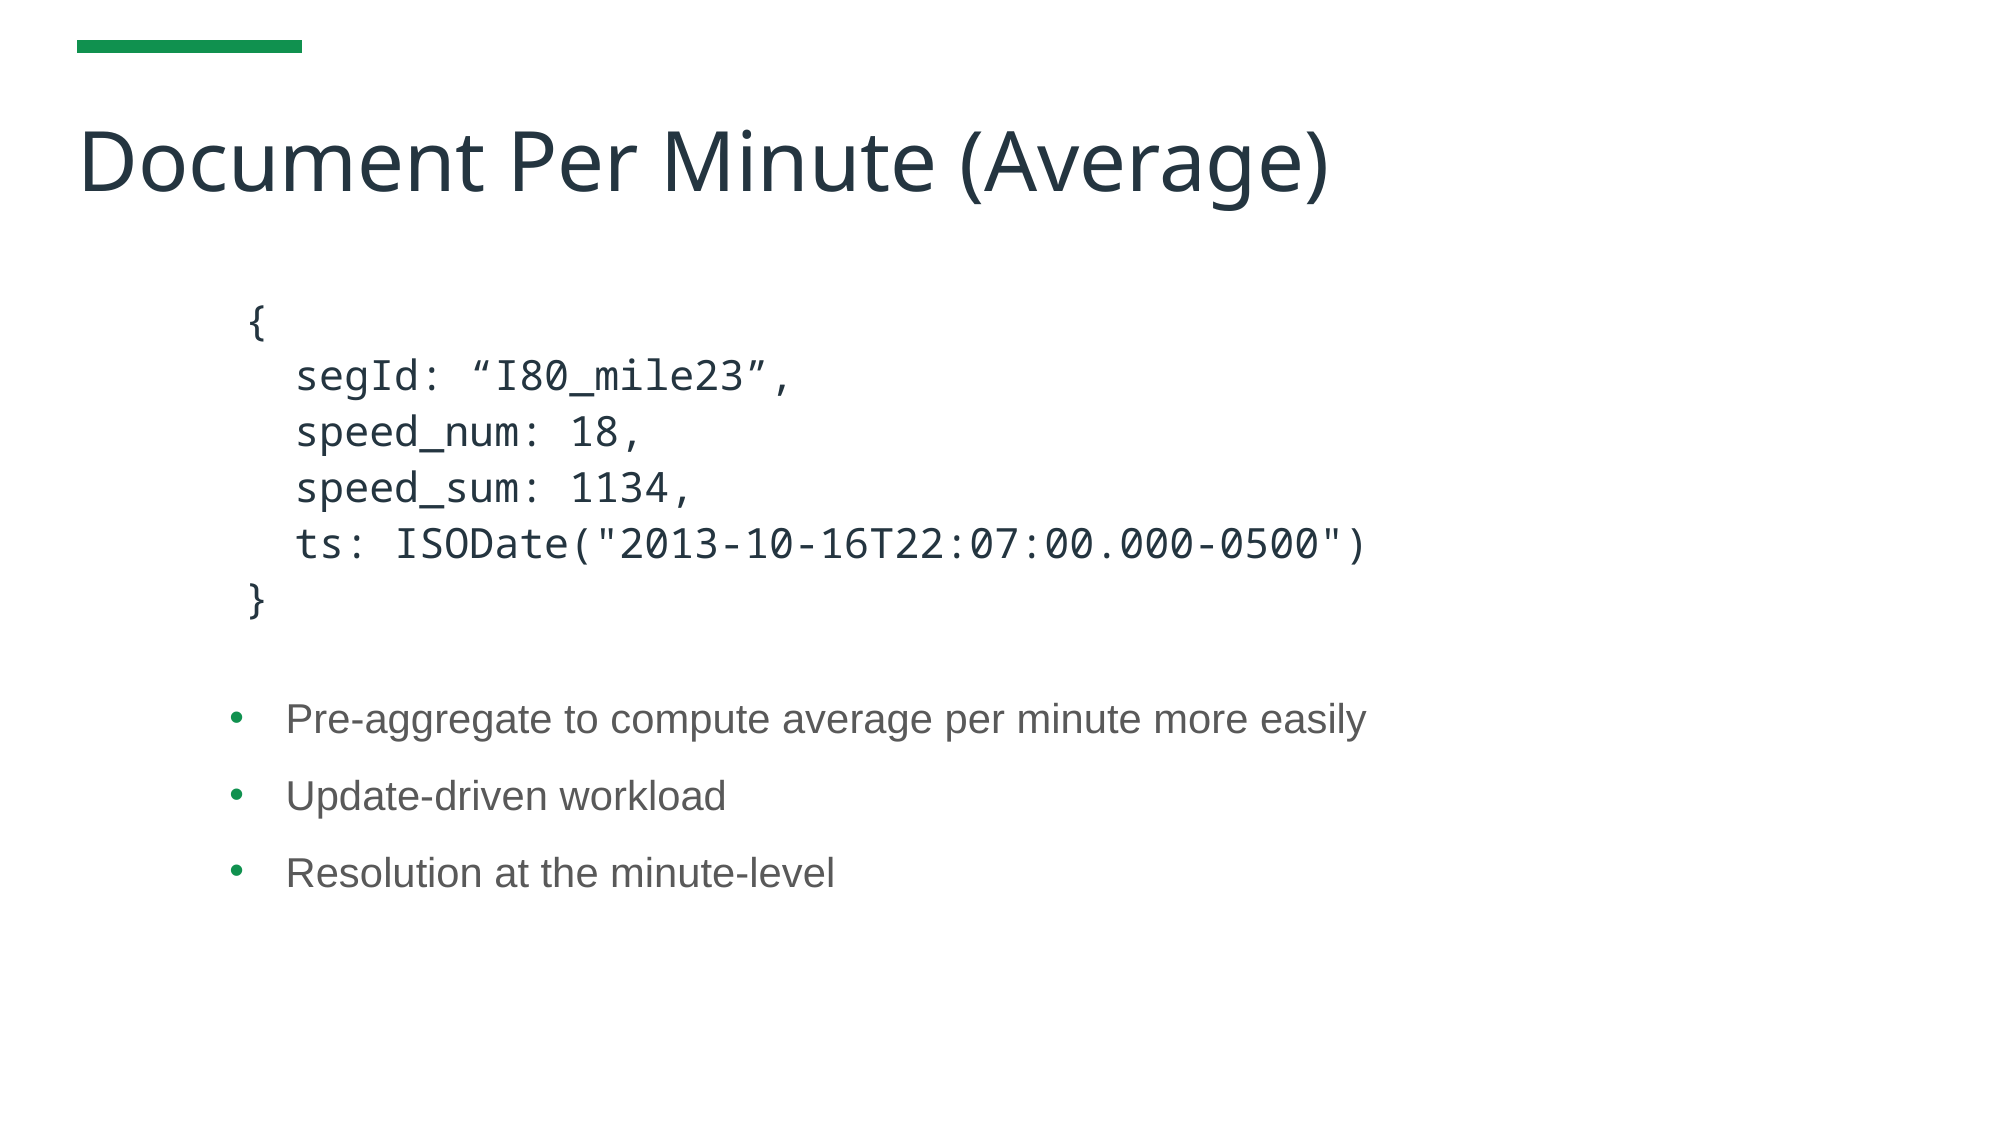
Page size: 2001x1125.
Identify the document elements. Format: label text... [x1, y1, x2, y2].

text_box Pre-aggregate to compute average per minute more easily Update-driven workload Resolution at the minute-level [229, 692, 1675, 1008]
list { segId: “I80_mile23”, speed_num: 18, speed_sum: 1134, ts: ISODate("2013-10-16T22:07:00.000-0500") } [229, 299, 1863, 1014]
title Document Per Minute (Average) [62, 0, 1788, 218]
